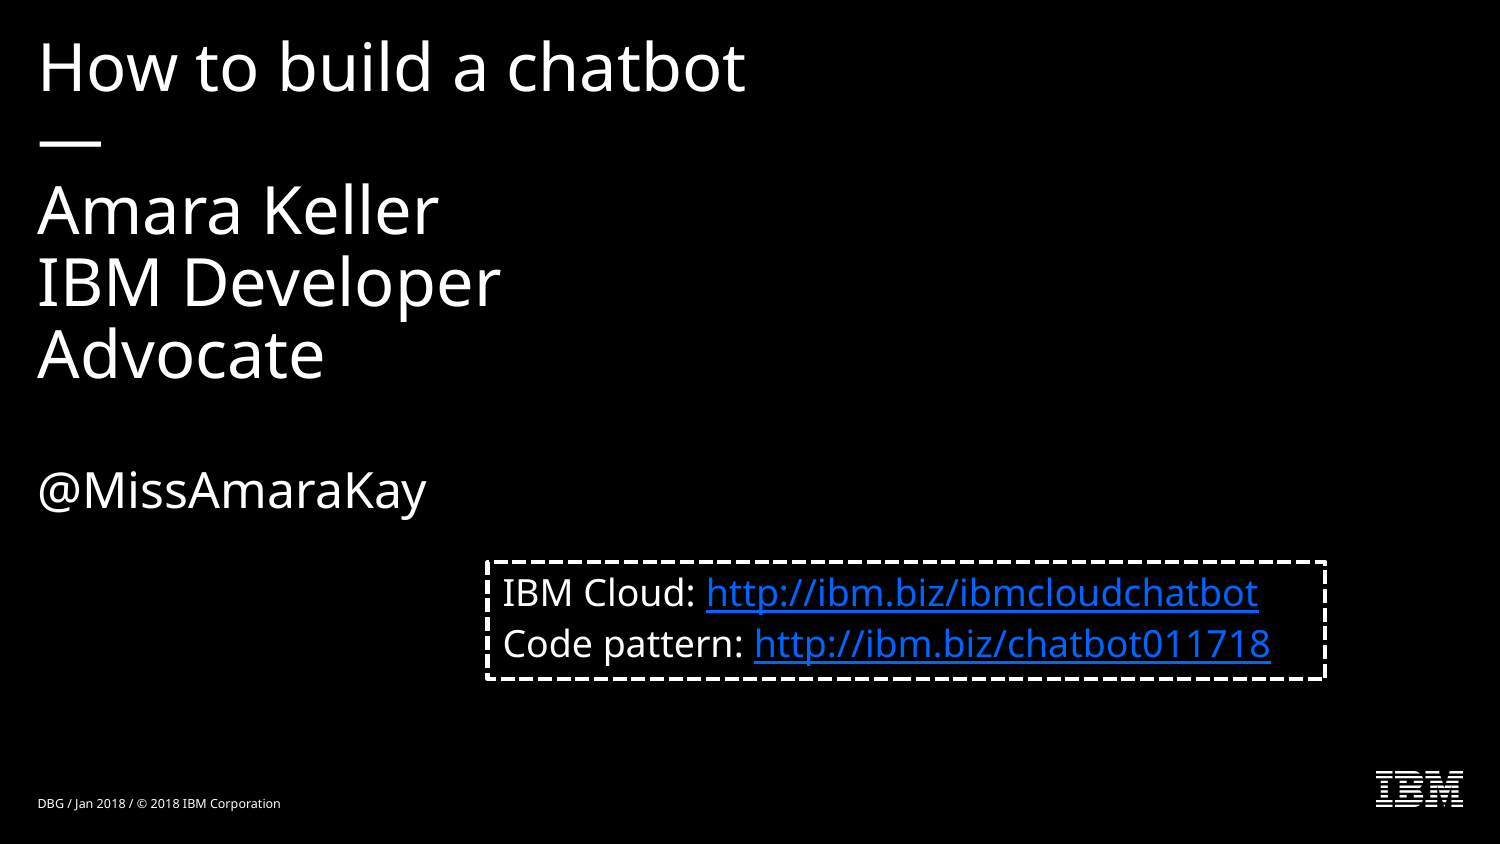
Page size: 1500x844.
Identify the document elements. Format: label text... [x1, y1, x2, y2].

text_box IBM Cloud: http://ibm.biz/ibmcloudchatbot Code pattern: http://ibm.biz/chatbot011718 [487, 562, 1326, 679]
picture [1376, 771, 1463, 807]
footer DBG / Jan 2018 / © 2018 IBM Corporation [37, 791, 1088, 815]
title How to build a chatbot — Amara Keller IBM Developer Advocate @MissAmaraKay [37, 33, 800, 769]
